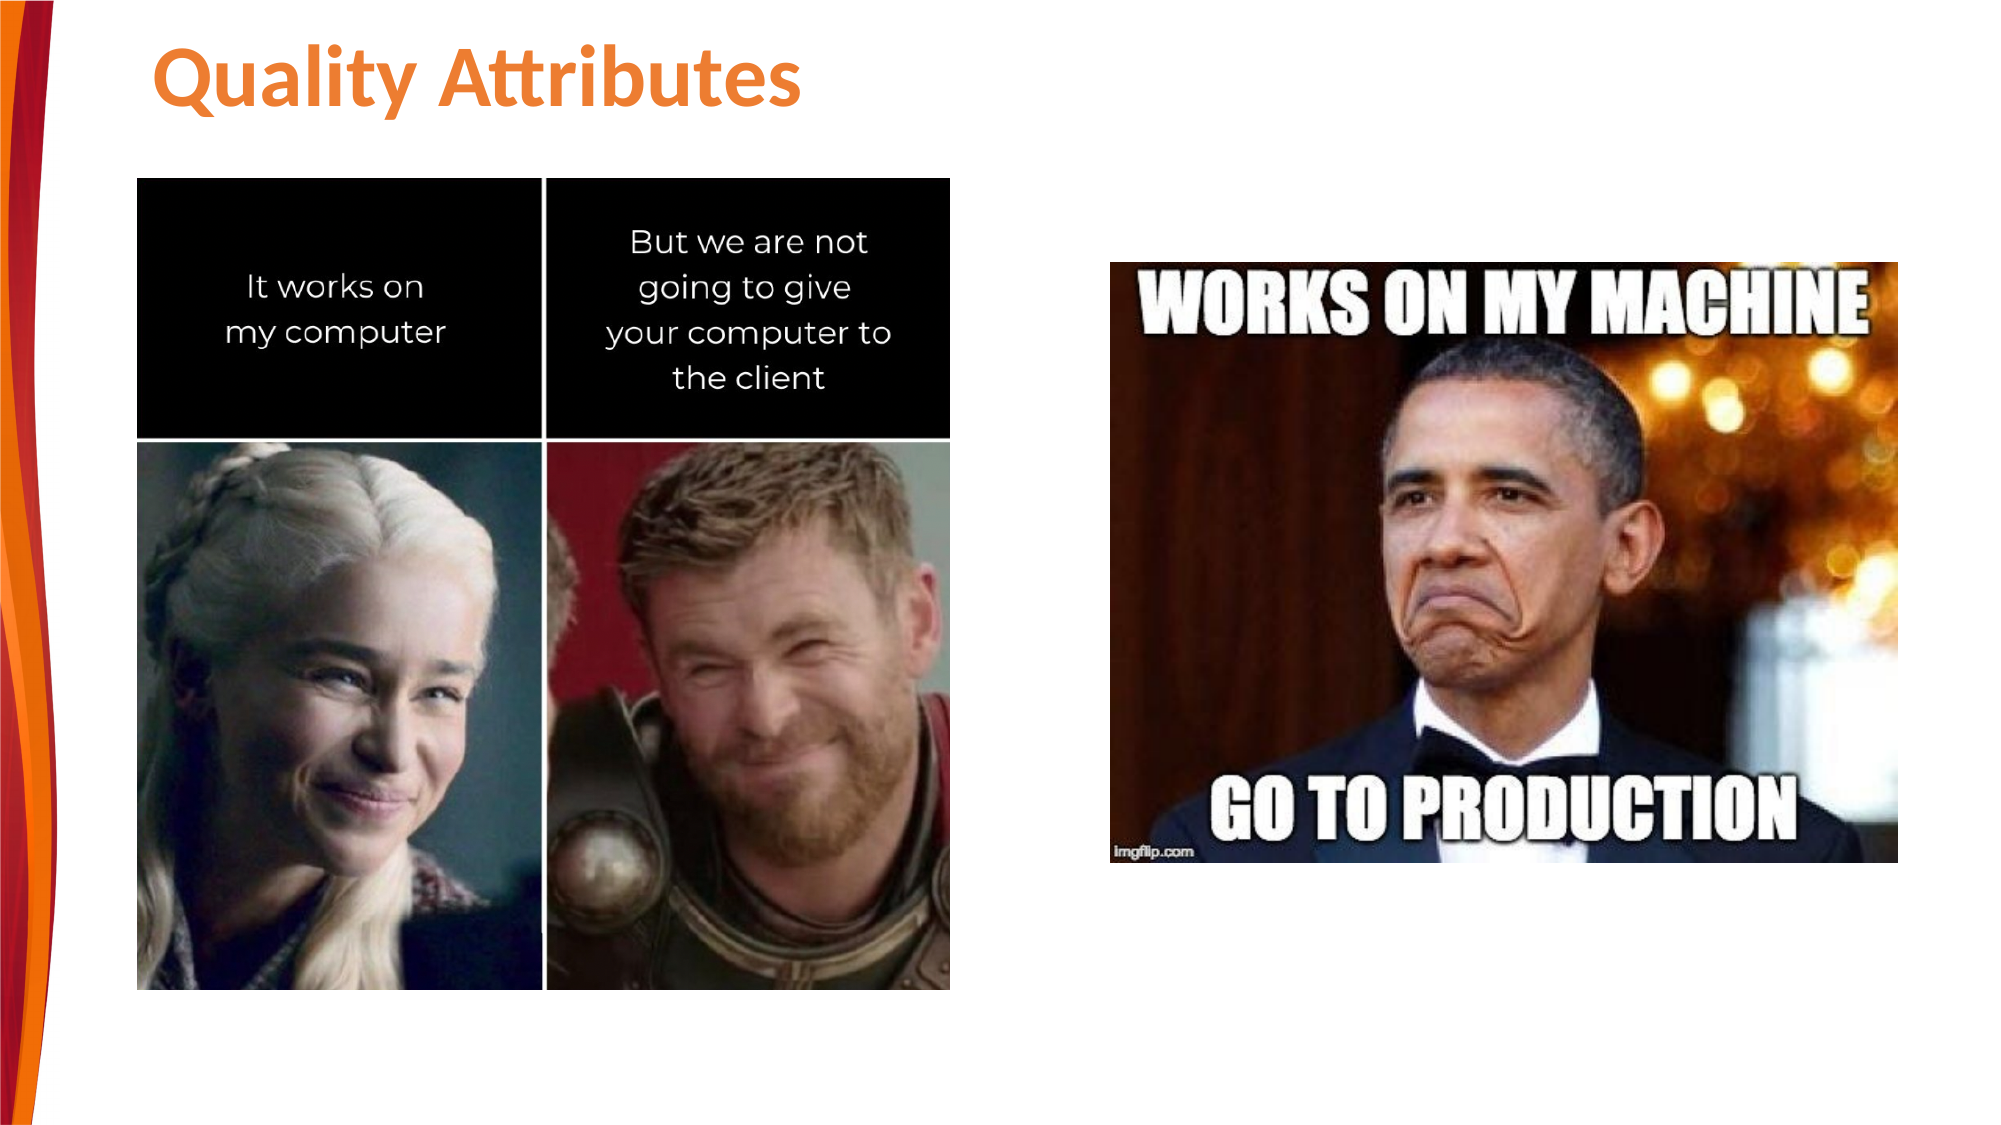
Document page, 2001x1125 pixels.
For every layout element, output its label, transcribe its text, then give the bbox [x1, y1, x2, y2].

picture [1, 1, 60, 1124]
title Quality Attributes [137, 22, 1863, 133]
picture [1110, 262, 1899, 863]
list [137, 178, 950, 990]
